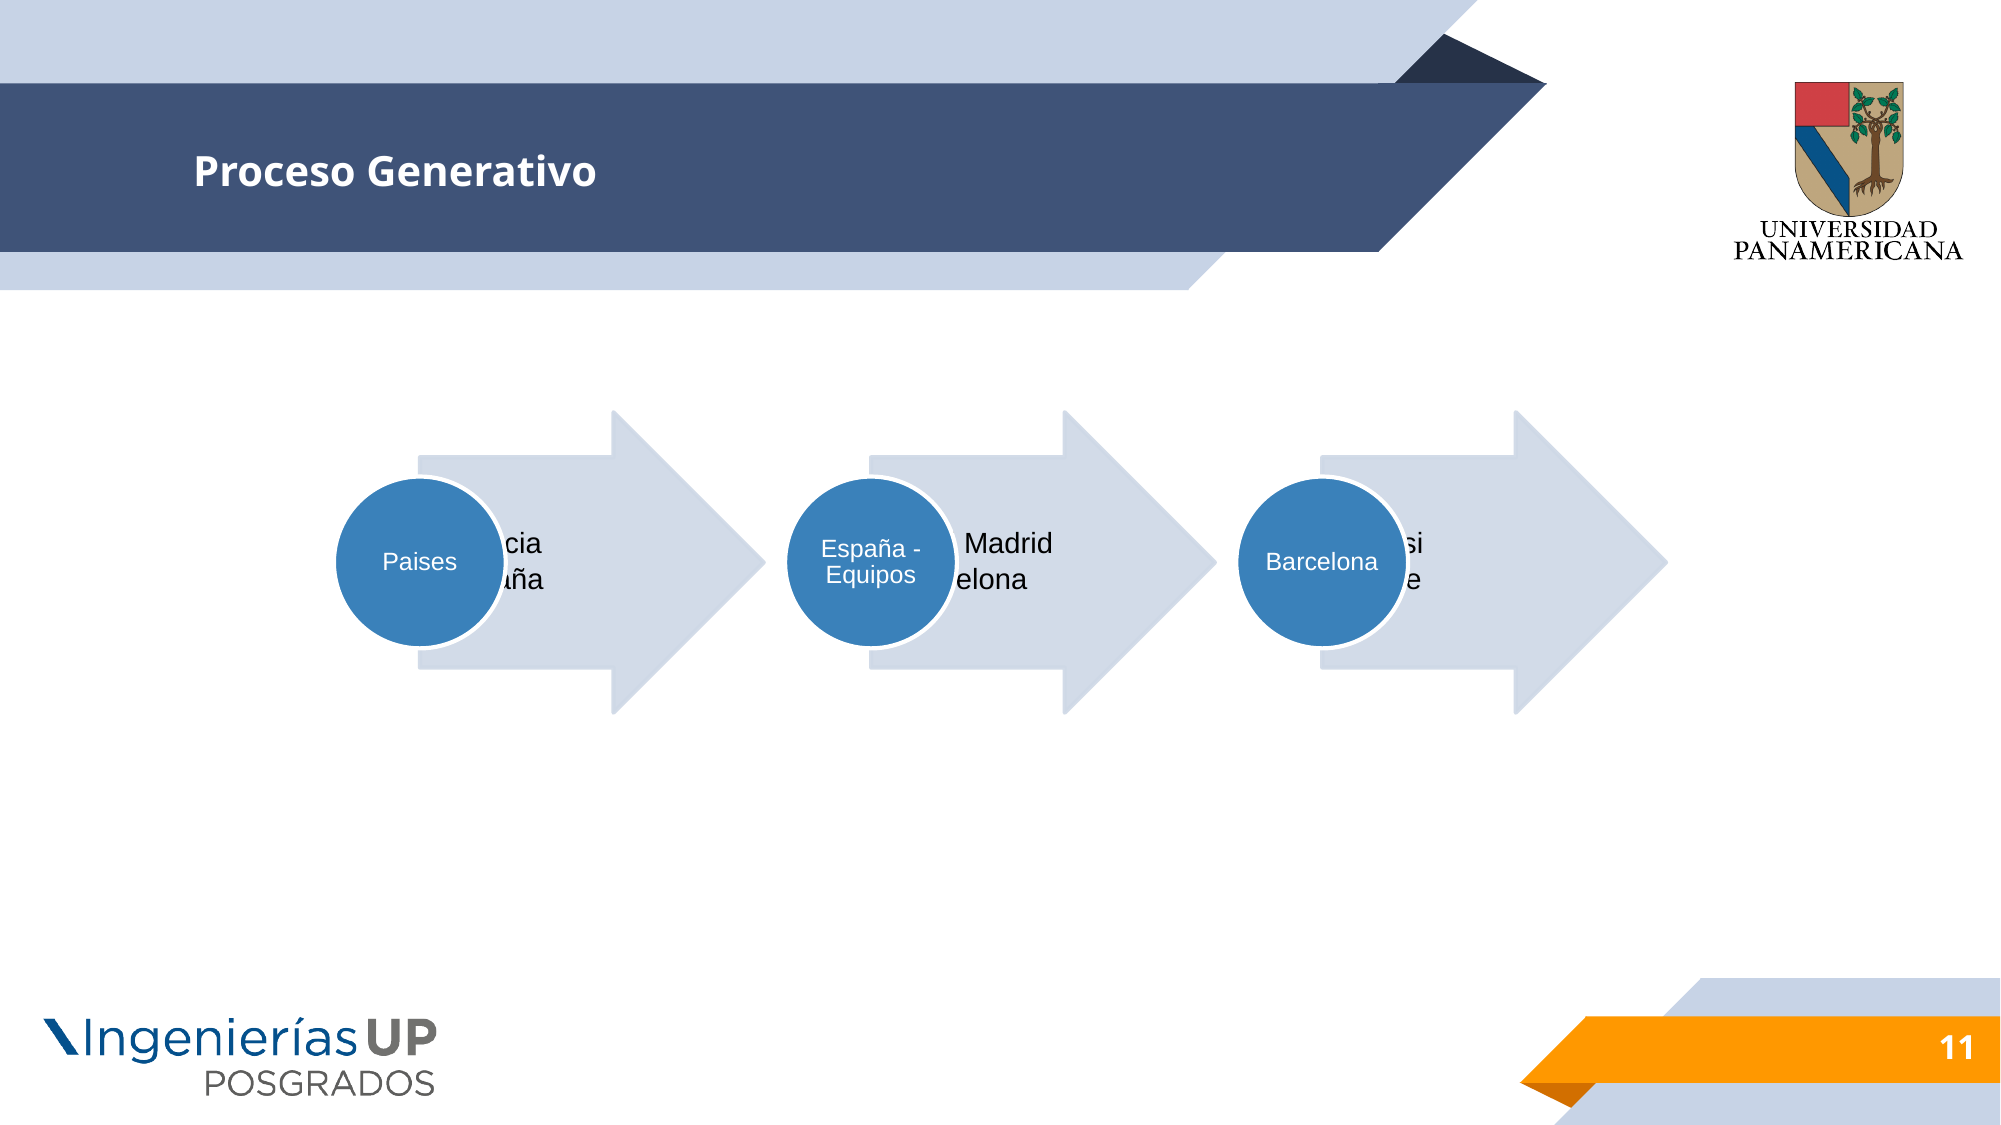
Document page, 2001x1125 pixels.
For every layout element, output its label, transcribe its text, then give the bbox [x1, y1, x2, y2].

picture [1715, 59, 1986, 280]
slide_number 11 [1666, 1014, 1992, 1084]
picture [20, 983, 459, 1125]
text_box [332, 117, 1667, 1008]
title Proceso Generativo [178, 85, 1380, 254]
